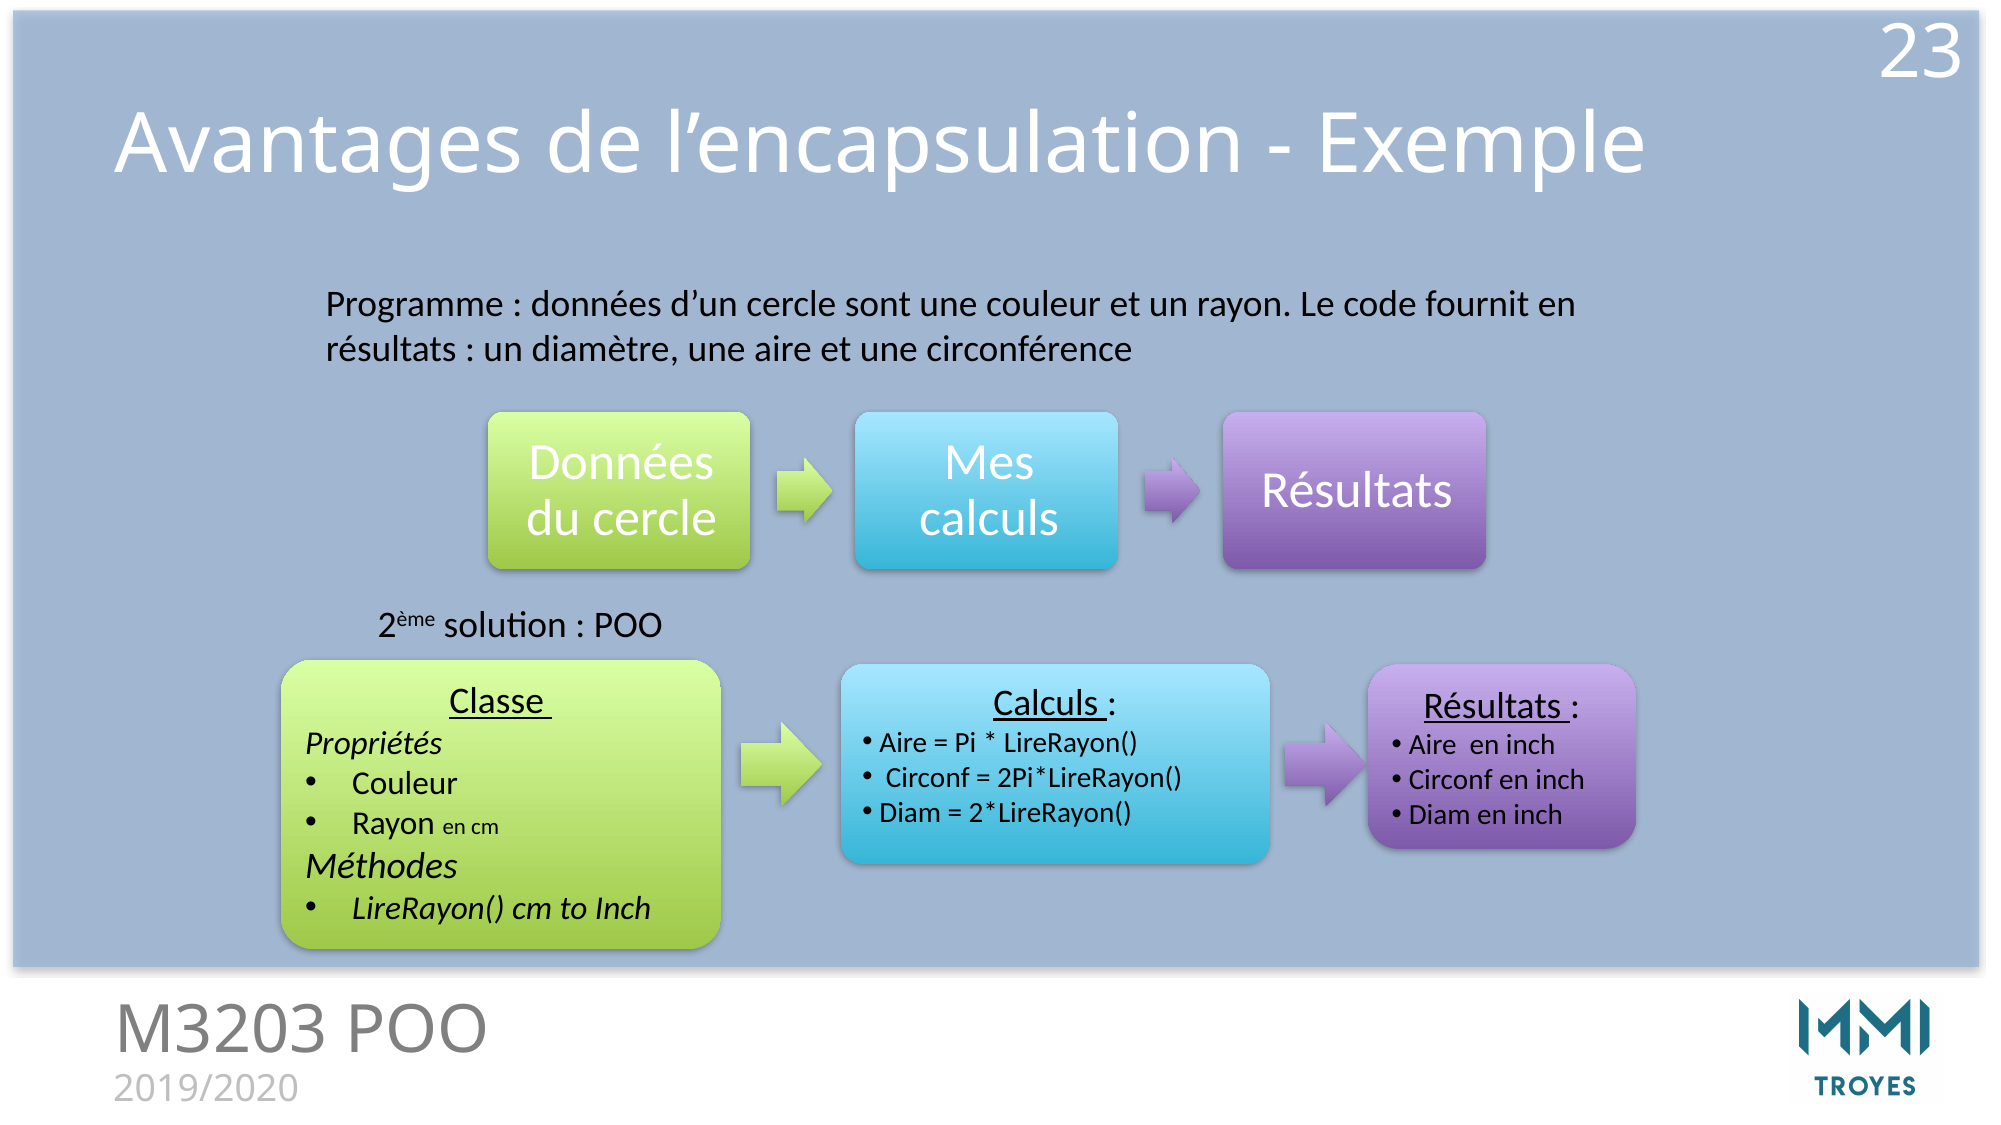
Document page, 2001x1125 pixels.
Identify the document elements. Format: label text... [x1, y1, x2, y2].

text_box [1285, 722, 1367, 807]
picture [1790, 992, 1944, 1105]
title Avantages de l’encapsulation - Exemple [99, 45, 1900, 233]
text_box [740, 722, 822, 807]
text_box Calculs : Aire = Pi * LireRayon() Circonf = 2Pi*LireRayon() Diam = 2*LireRayon() [841, 664, 1270, 865]
text_box Programme : données d’un cercle sont une couleur et un rayon. Le code fournit en résultats : un diamètre, une aire et une circonférence [310, 271, 1609, 376]
slide_number 23 [1725, 10, 1980, 97]
text_box Classe Propriétés Couleur Rayon en cm Méthodes LireRayon() cm to Inch [280, 659, 722, 950]
text_box Résultats : Aire en inch Circonf en inch Diam en inch [1367, 664, 1637, 849]
text_box 2ème solution : POO [362, 593, 678, 653]
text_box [486, 366, 1488, 615]
